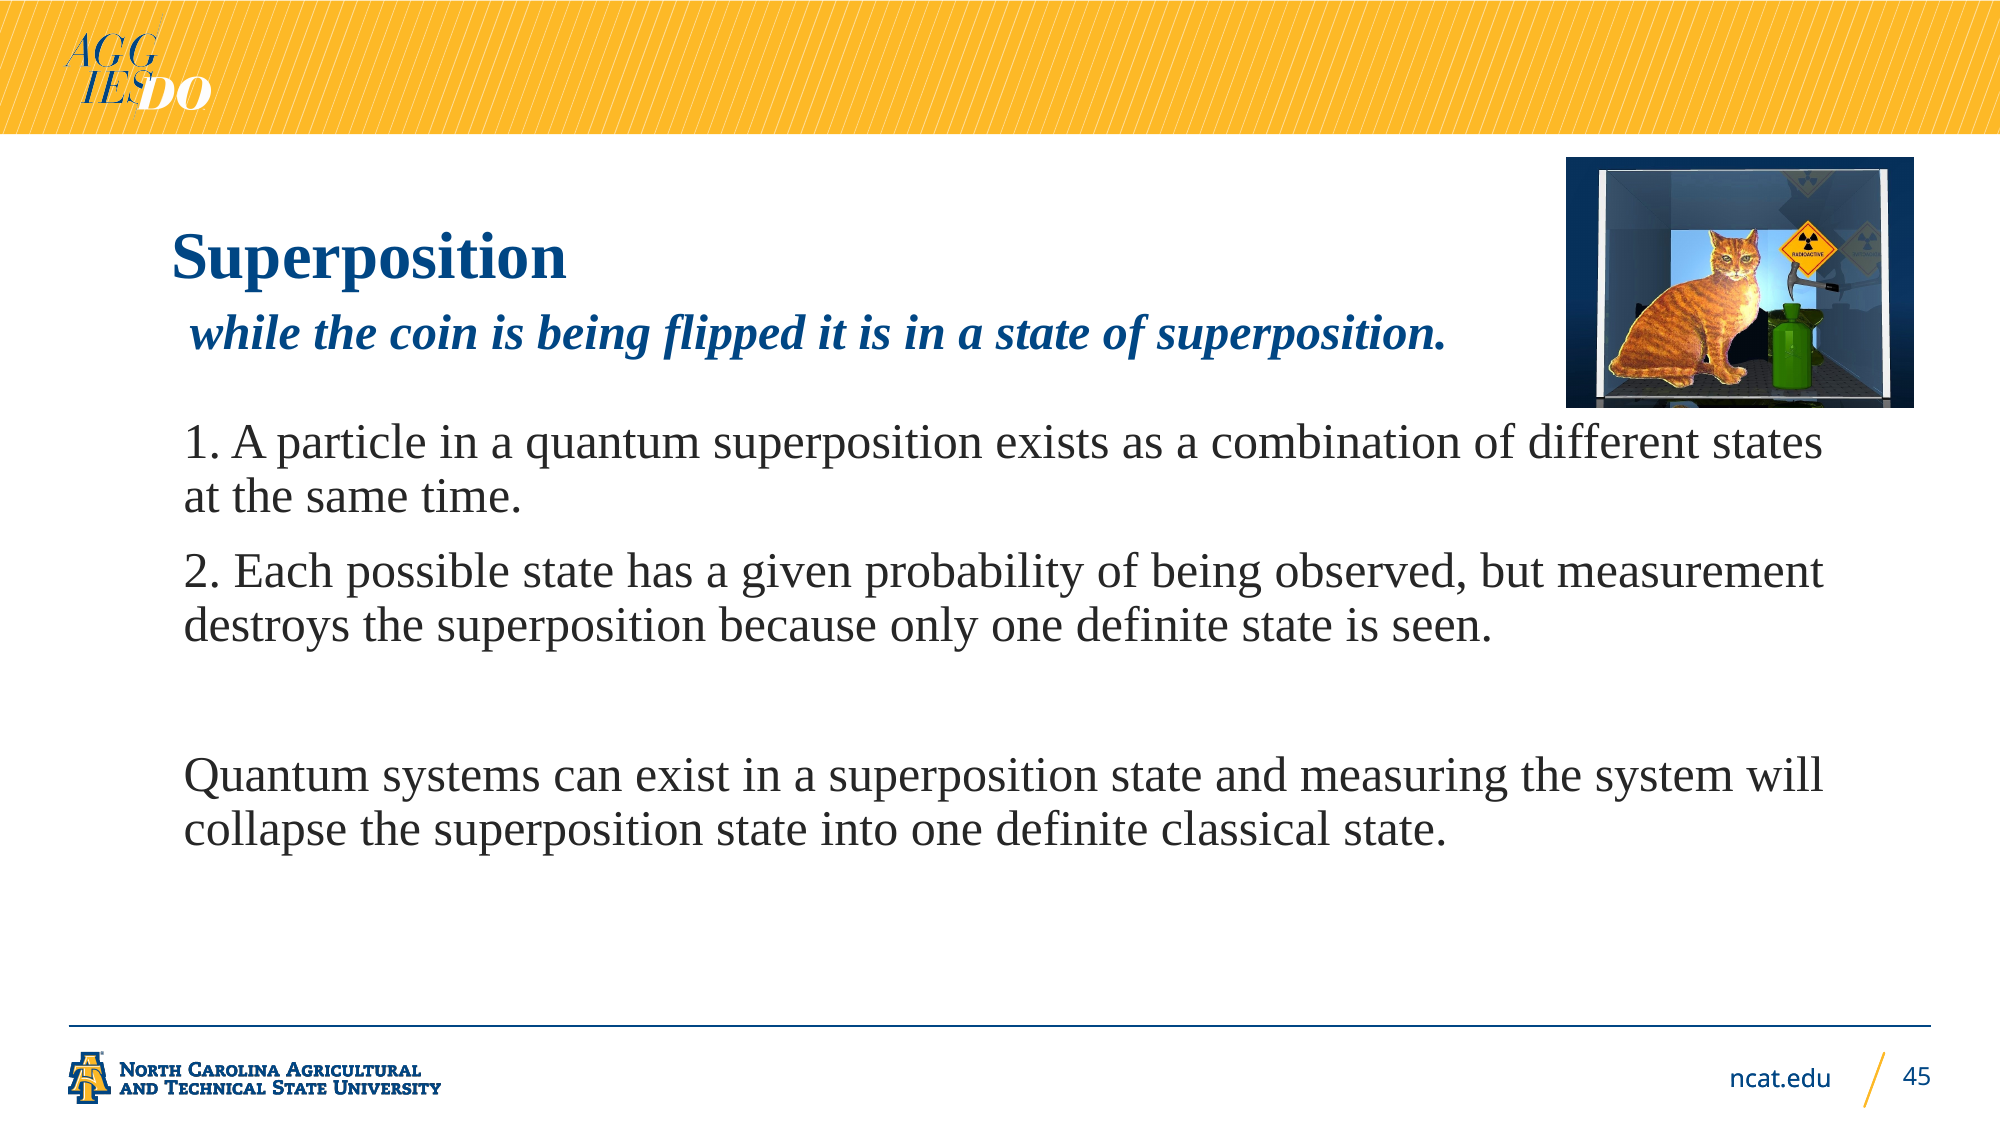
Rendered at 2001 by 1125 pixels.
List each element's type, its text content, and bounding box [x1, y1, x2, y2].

list 1. A particle in a quantum superposition exists as a combination of different states at the same time. 2. Each possible state has a given probability of being observed, but measurement destroys the superposition because only one definite state is seen. Quantum systems can exist in a superposition state and measuring the system will collapse the superposition state into one definite classical state. [156, 408, 1844, 943]
picture [63, 13, 211, 120]
title Superposition [156, 213, 1561, 306]
slide_number 45 [1851, 1052, 1932, 1103]
picture [68, 1051, 441, 1104]
list while the coin is being flipped it is in a state of superposition. [137, 308, 1561, 402]
picture [1566, 156, 1914, 409]
